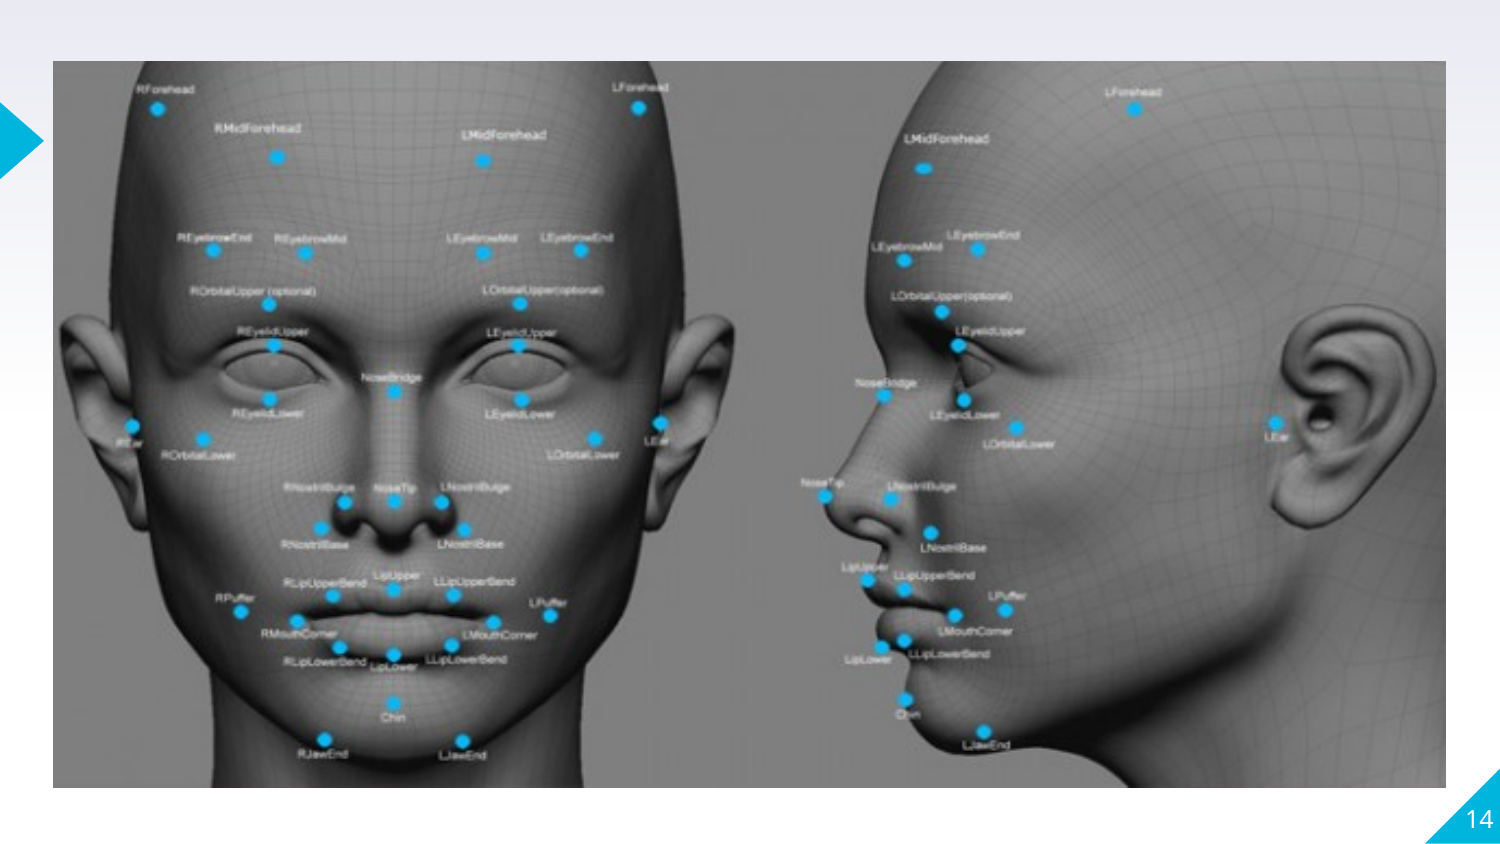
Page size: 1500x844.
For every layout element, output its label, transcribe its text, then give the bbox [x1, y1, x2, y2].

picture [53, 61, 1447, 789]
slide_number 14 [1418, 760, 1494, 838]
